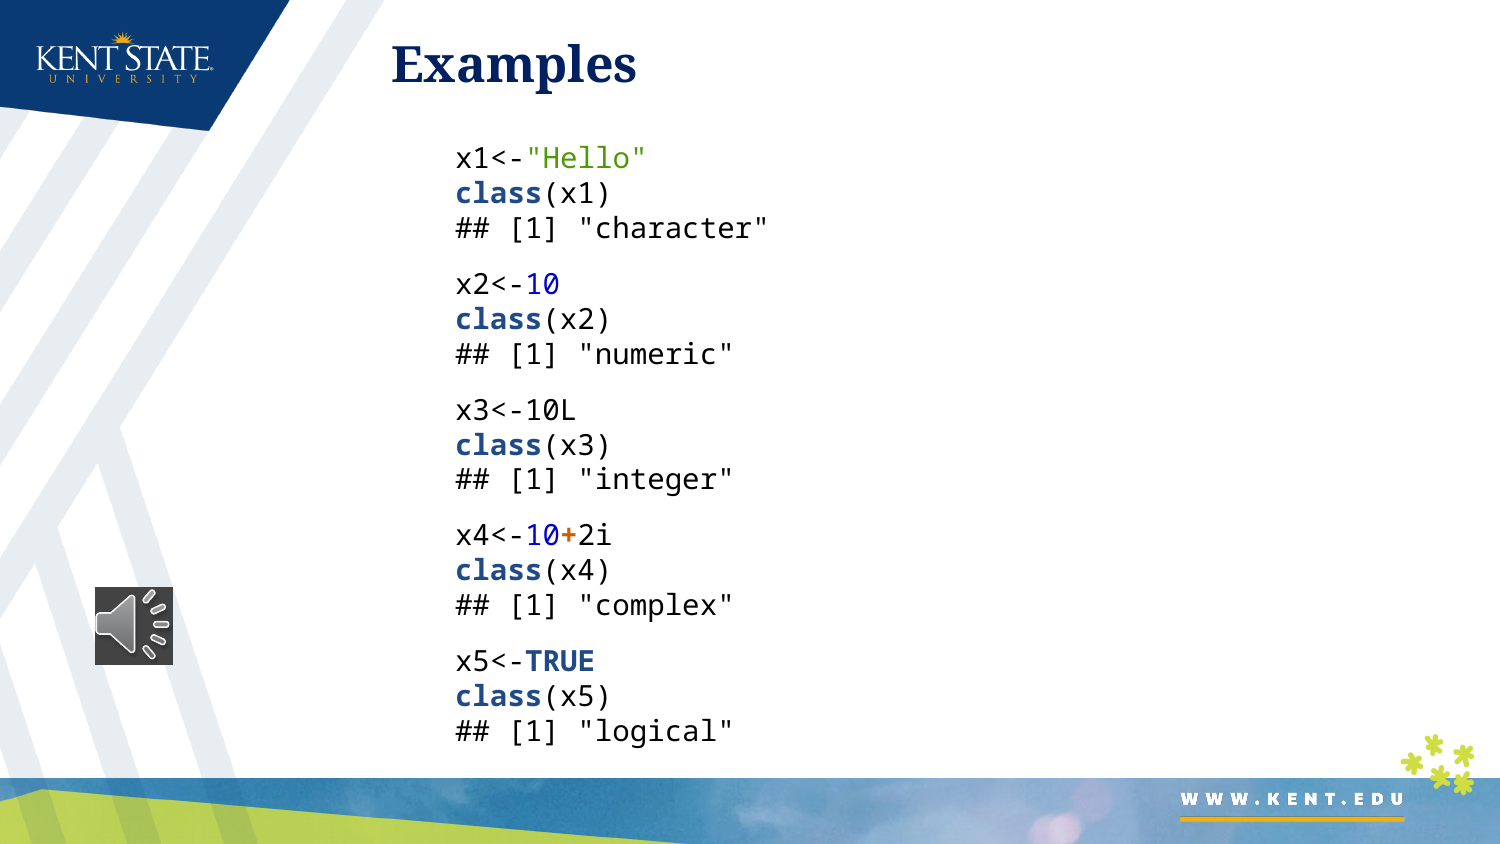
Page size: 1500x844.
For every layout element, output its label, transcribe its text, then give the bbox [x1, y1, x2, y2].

title Examples [376, 33, 1314, 100]
picture [0, 0, 1500, 844]
text_box x1<-"Hello" class(x1) ## [1] "character" x2<-10 class(x2) ## [1] "numeric" x3<-10L class(x3) ## [1] "integer" x4<-10+2i class(x4) ## [1] "complex" x5<-TRUE class(x5) ## [1] "logical" [440, 132, 1191, 755]
